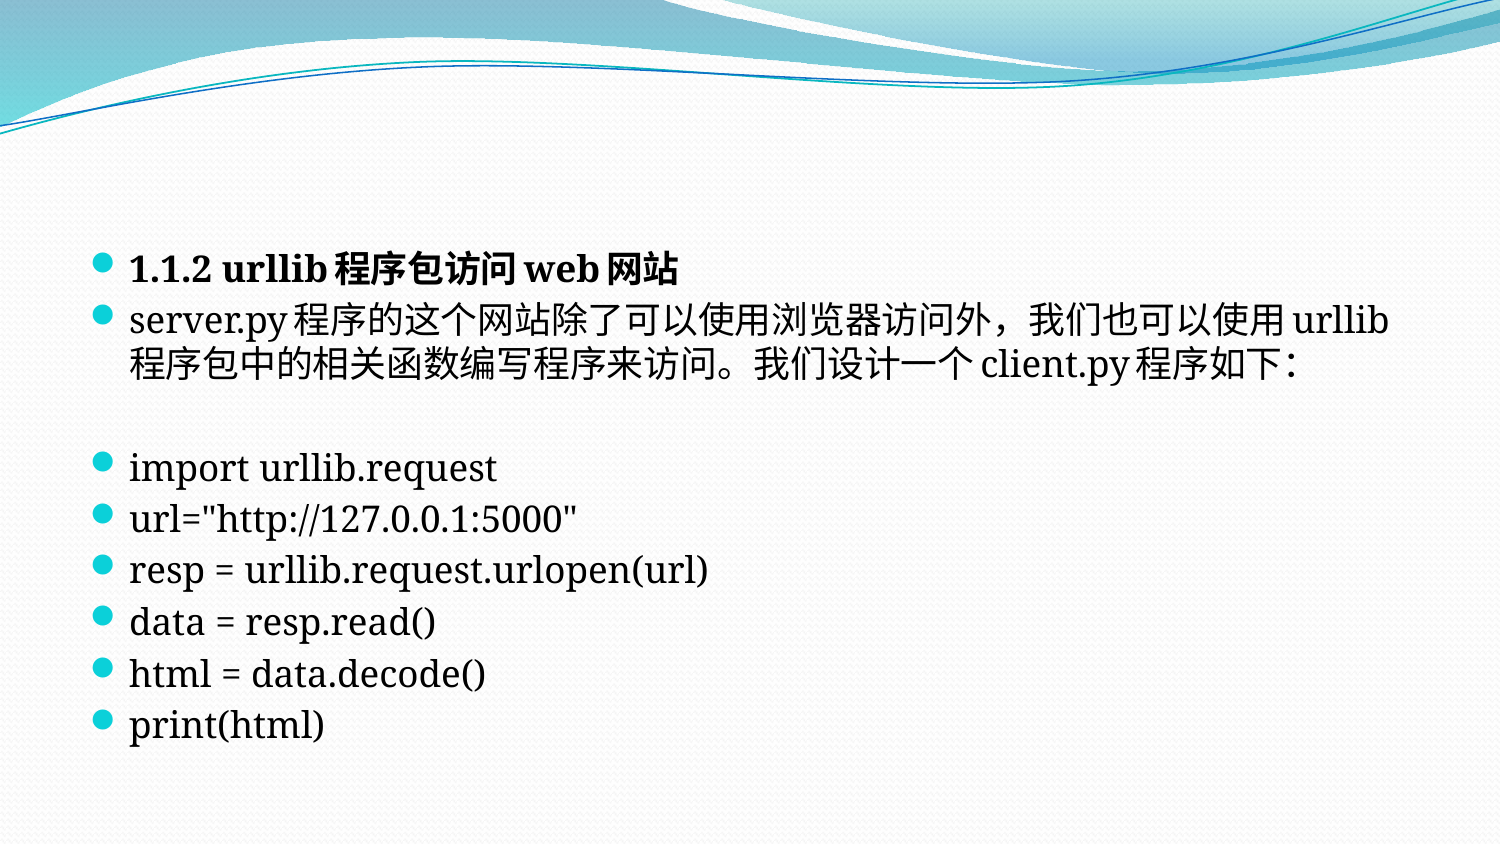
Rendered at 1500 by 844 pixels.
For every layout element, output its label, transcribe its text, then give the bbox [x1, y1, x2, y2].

list 1.1.2 urllib程序包访问web网站 server.py程序的这个网站除了可以使用浏览器访问外，我们也可以使用urllib程序包中的相关函数编写程序来访问。我们设计一个client.py程序如下： import urllib.request url="http://127.0.0.1:5000" resp = urllib.request.urlopen(url) data = resp.read() html = data.decode() print(html) [75, 238, 1425, 779]
